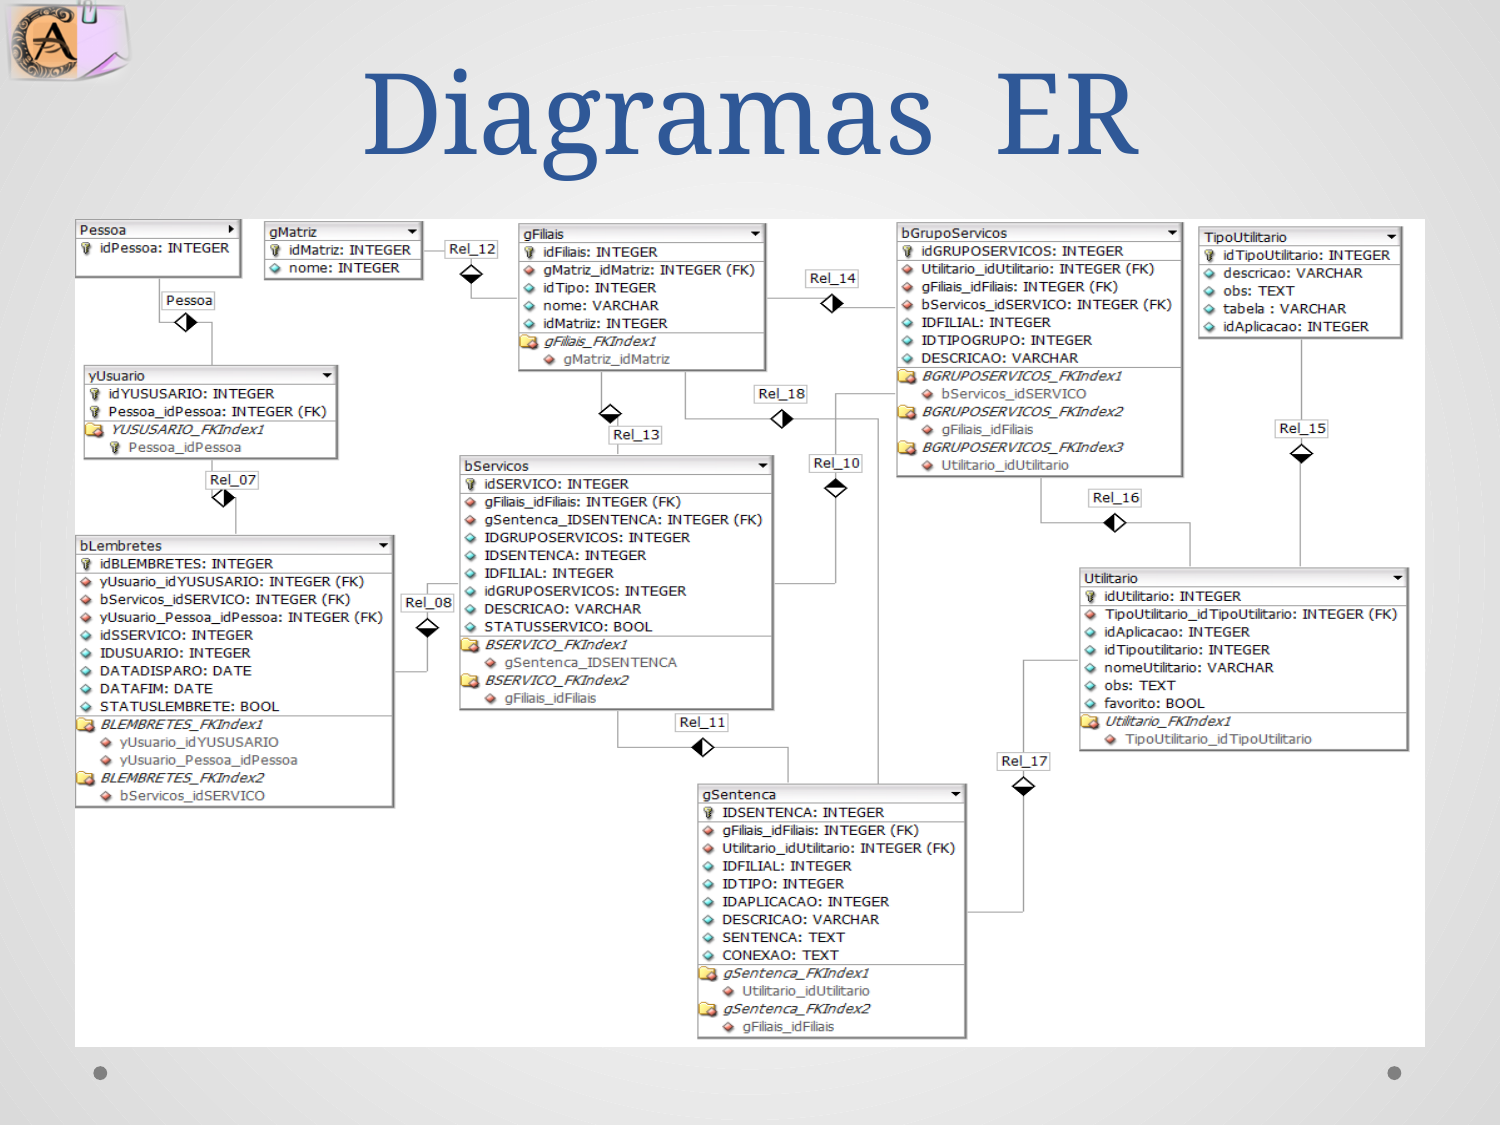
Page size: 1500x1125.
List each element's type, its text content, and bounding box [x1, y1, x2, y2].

picture [0, 0, 136, 91]
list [74, 219, 1426, 1047]
title Diagramas ER [75, 0, 1425, 185]
